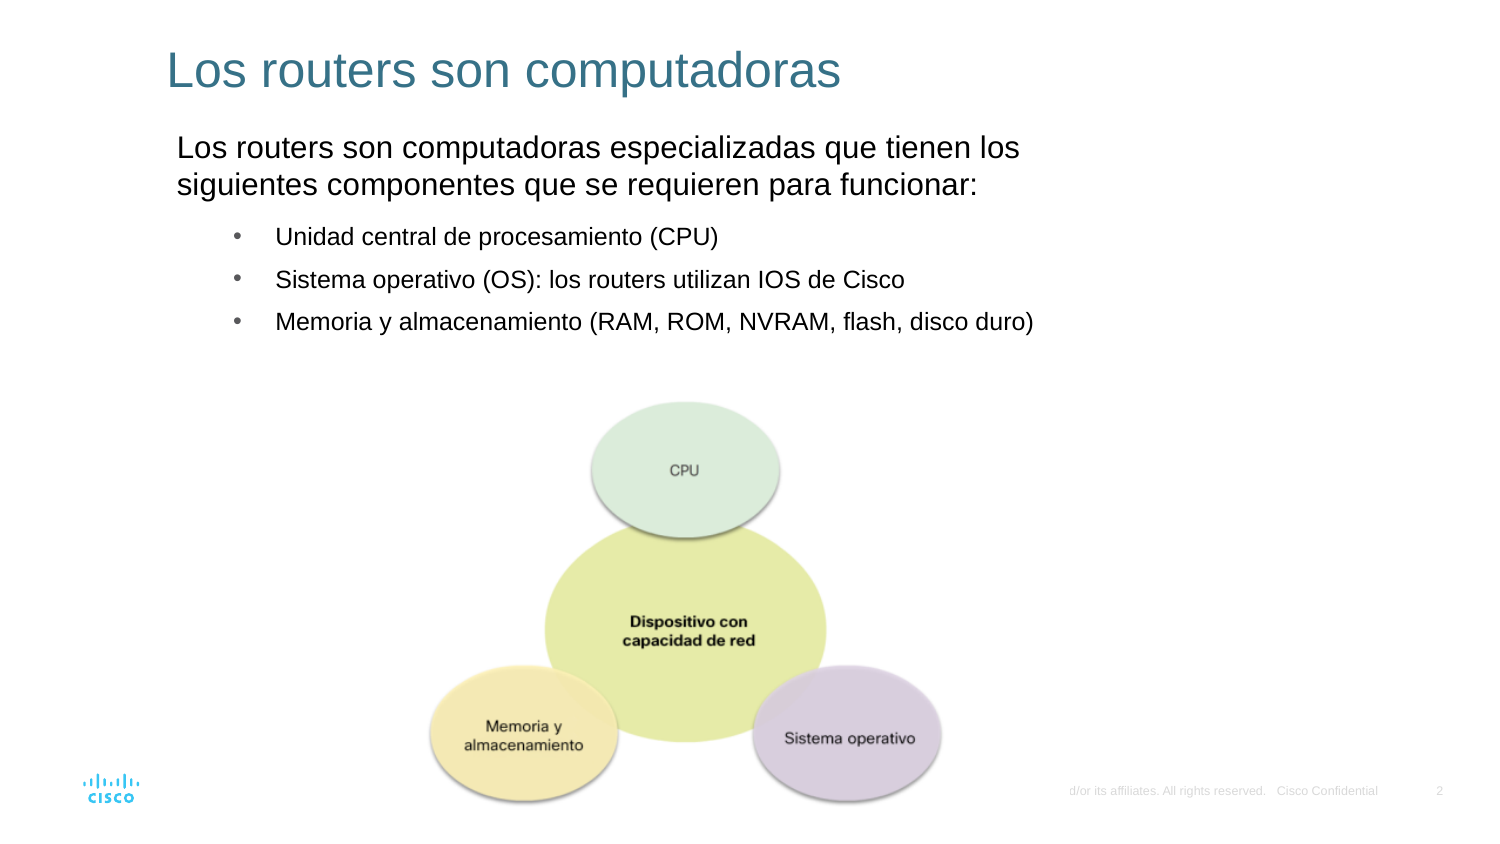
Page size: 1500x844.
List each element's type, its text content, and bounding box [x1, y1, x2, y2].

list Los routers son computadoras especializadas que tienen los siguientes componentes que se requieren para funcionar: Unidad central de procesamiento (CPU) Sistema operativo (OS): los routers utilizan IOS de Cisco Memoria y almacenamiento (RAM, ROM, NVRAM, flash, disco duro) [161, 120, 1098, 588]
title Los routers son computadoras [151, 16, 1199, 120]
picture [368, 387, 1070, 828]
